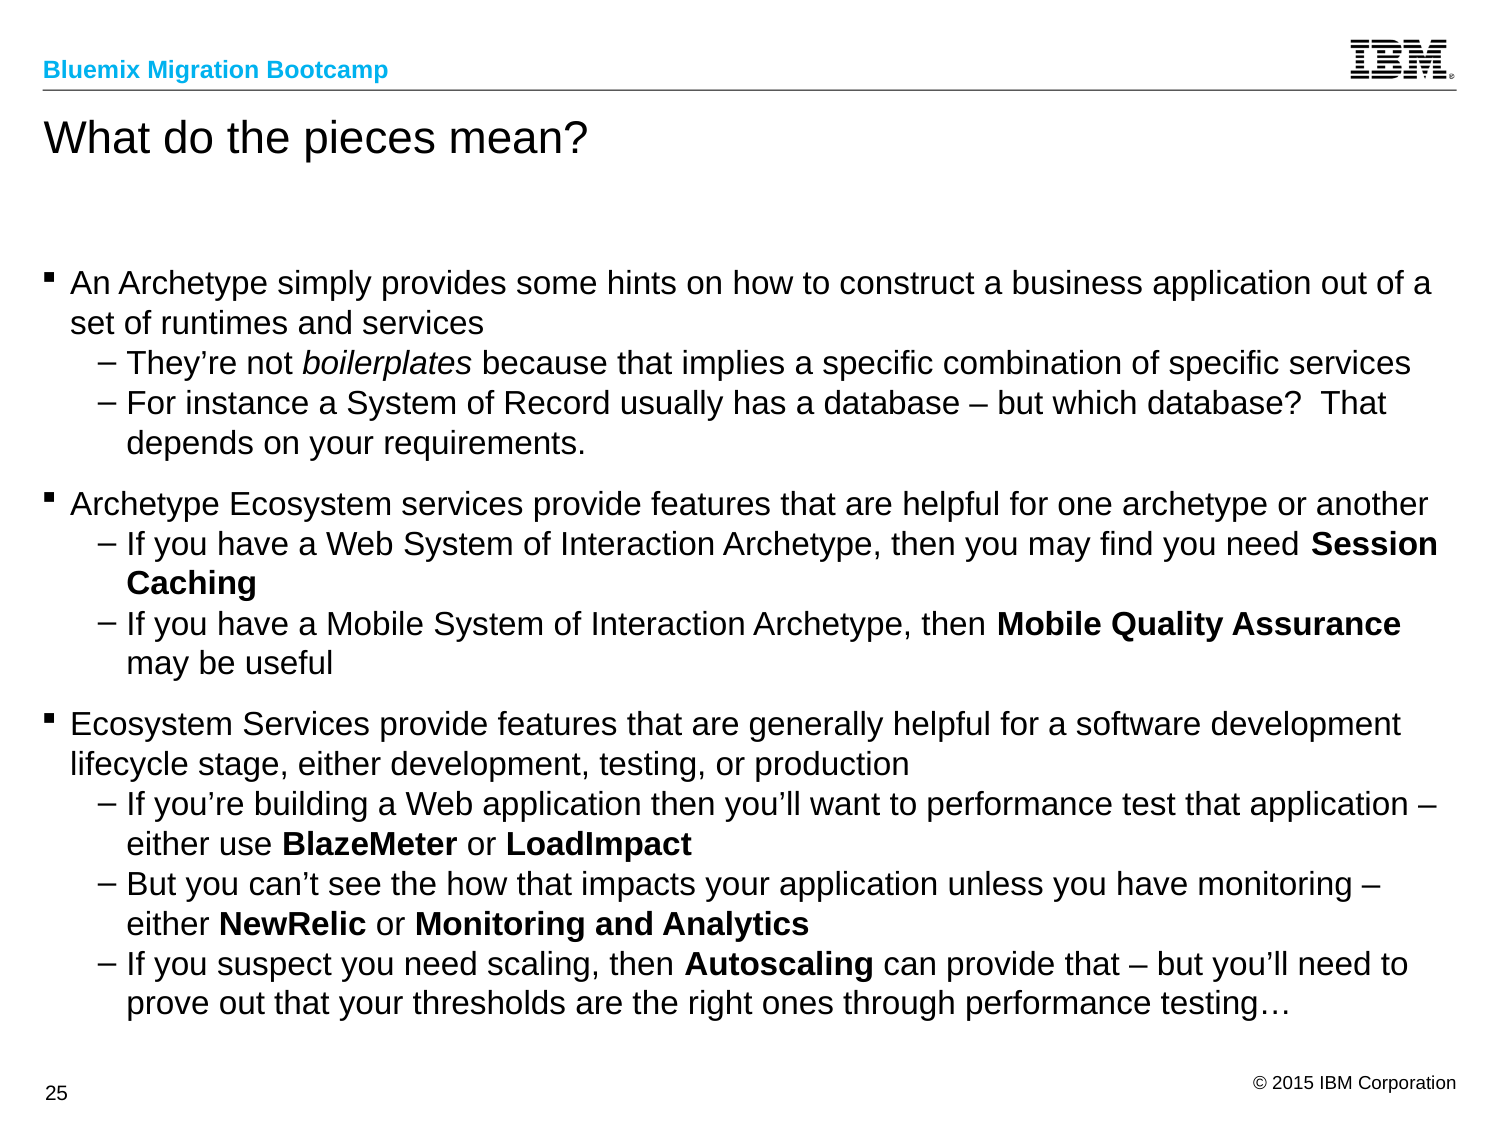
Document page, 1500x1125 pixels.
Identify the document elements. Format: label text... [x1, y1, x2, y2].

title What do the pieces mean? [43, 100, 1464, 288]
list An Archetype simply provides some hints on how to construct a business application out of a set of runtimes and services They’re not boilerplates because that implies a specific combination of specific services For instance a System of Record usually has a database – but which database? That depends on your requirements. Archetype Ecosystem services provide features that are helpful for one archetype or another If you have a Web System of Interaction Archetype, then you may find you need Session Caching If you have a Mobile System of Interaction Archetype, then Mobile Quality Assurance may be useful Ecosystem Services provide features that are generally helpful for a software development lifecycle stage, either development, testing, or production If you’re building a Web application then you’ll want to performance test that application – either use BlazeMeter or LoadImpact But you can’t see the how that impacts your application unless you have monitoring – either NewRelic or Monitoring and Analytics If you suspect you need scaling, then Autoscaling can provide that – but you’ll need to prove out that your thresholds are the right ones through performance testing… [41, 253, 1461, 993]
picture [1336, 24, 1457, 91]
